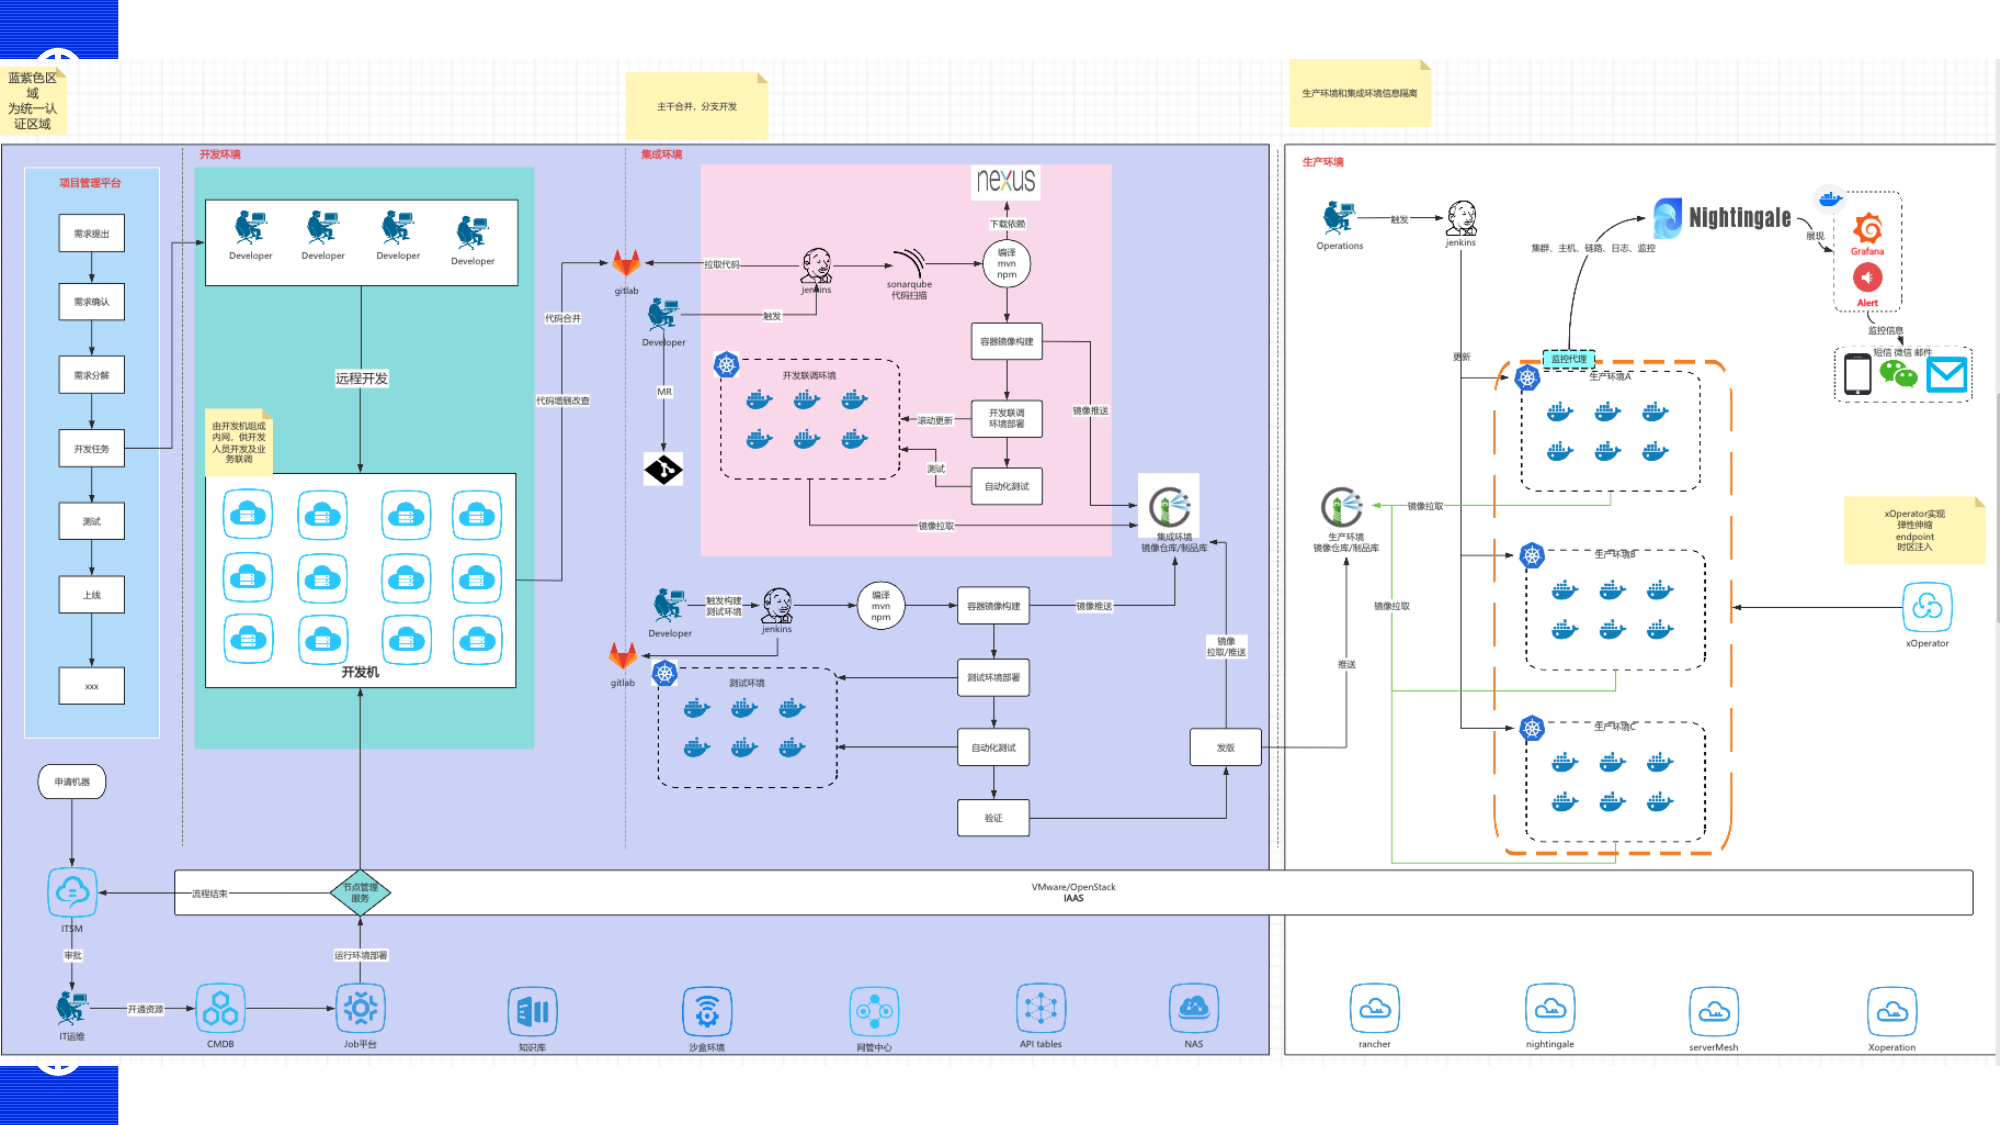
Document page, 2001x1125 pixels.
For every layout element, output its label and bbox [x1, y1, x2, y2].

picture [0, 59, 2000, 1066]
text_box [0, 1066, 119, 1125]
text_box [39, 49, 77, 59]
text_box [0, 0, 119, 59]
text_box [40, 1066, 76, 1074]
